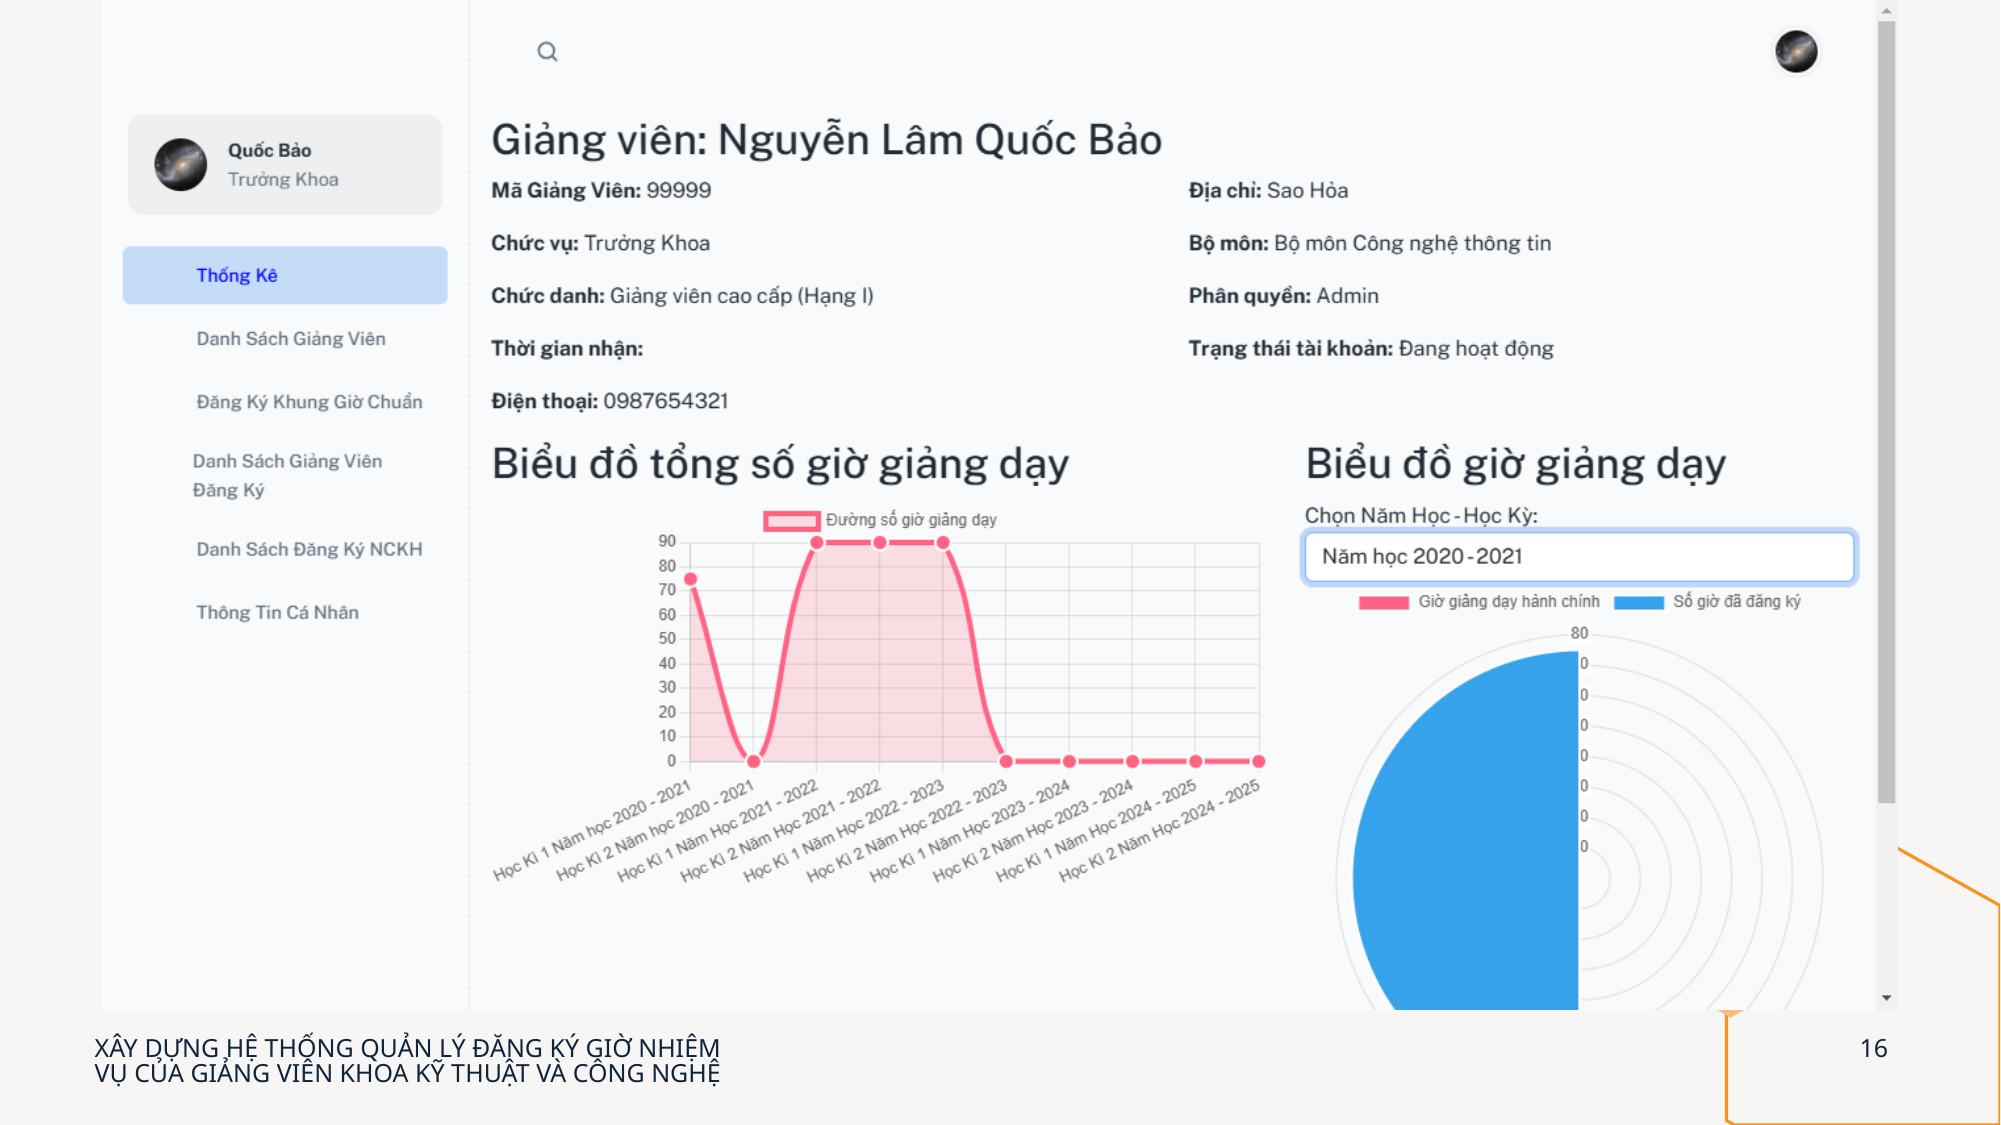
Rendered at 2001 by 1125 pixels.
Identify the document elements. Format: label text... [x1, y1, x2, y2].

footer XÂY DỰNG HỆ THỐNG QUẢN LÝ ĐĂNG KÝ GIỜ NHIỆM VỤ CỦA GIẢNG VIÊN KHOA KỸ THUẬT VÀ CÔNG NGHỆ [79, 1020, 755, 1080]
slide_number 16 [1836, 1020, 1912, 1080]
picture [102, 0, 1898, 1010]
